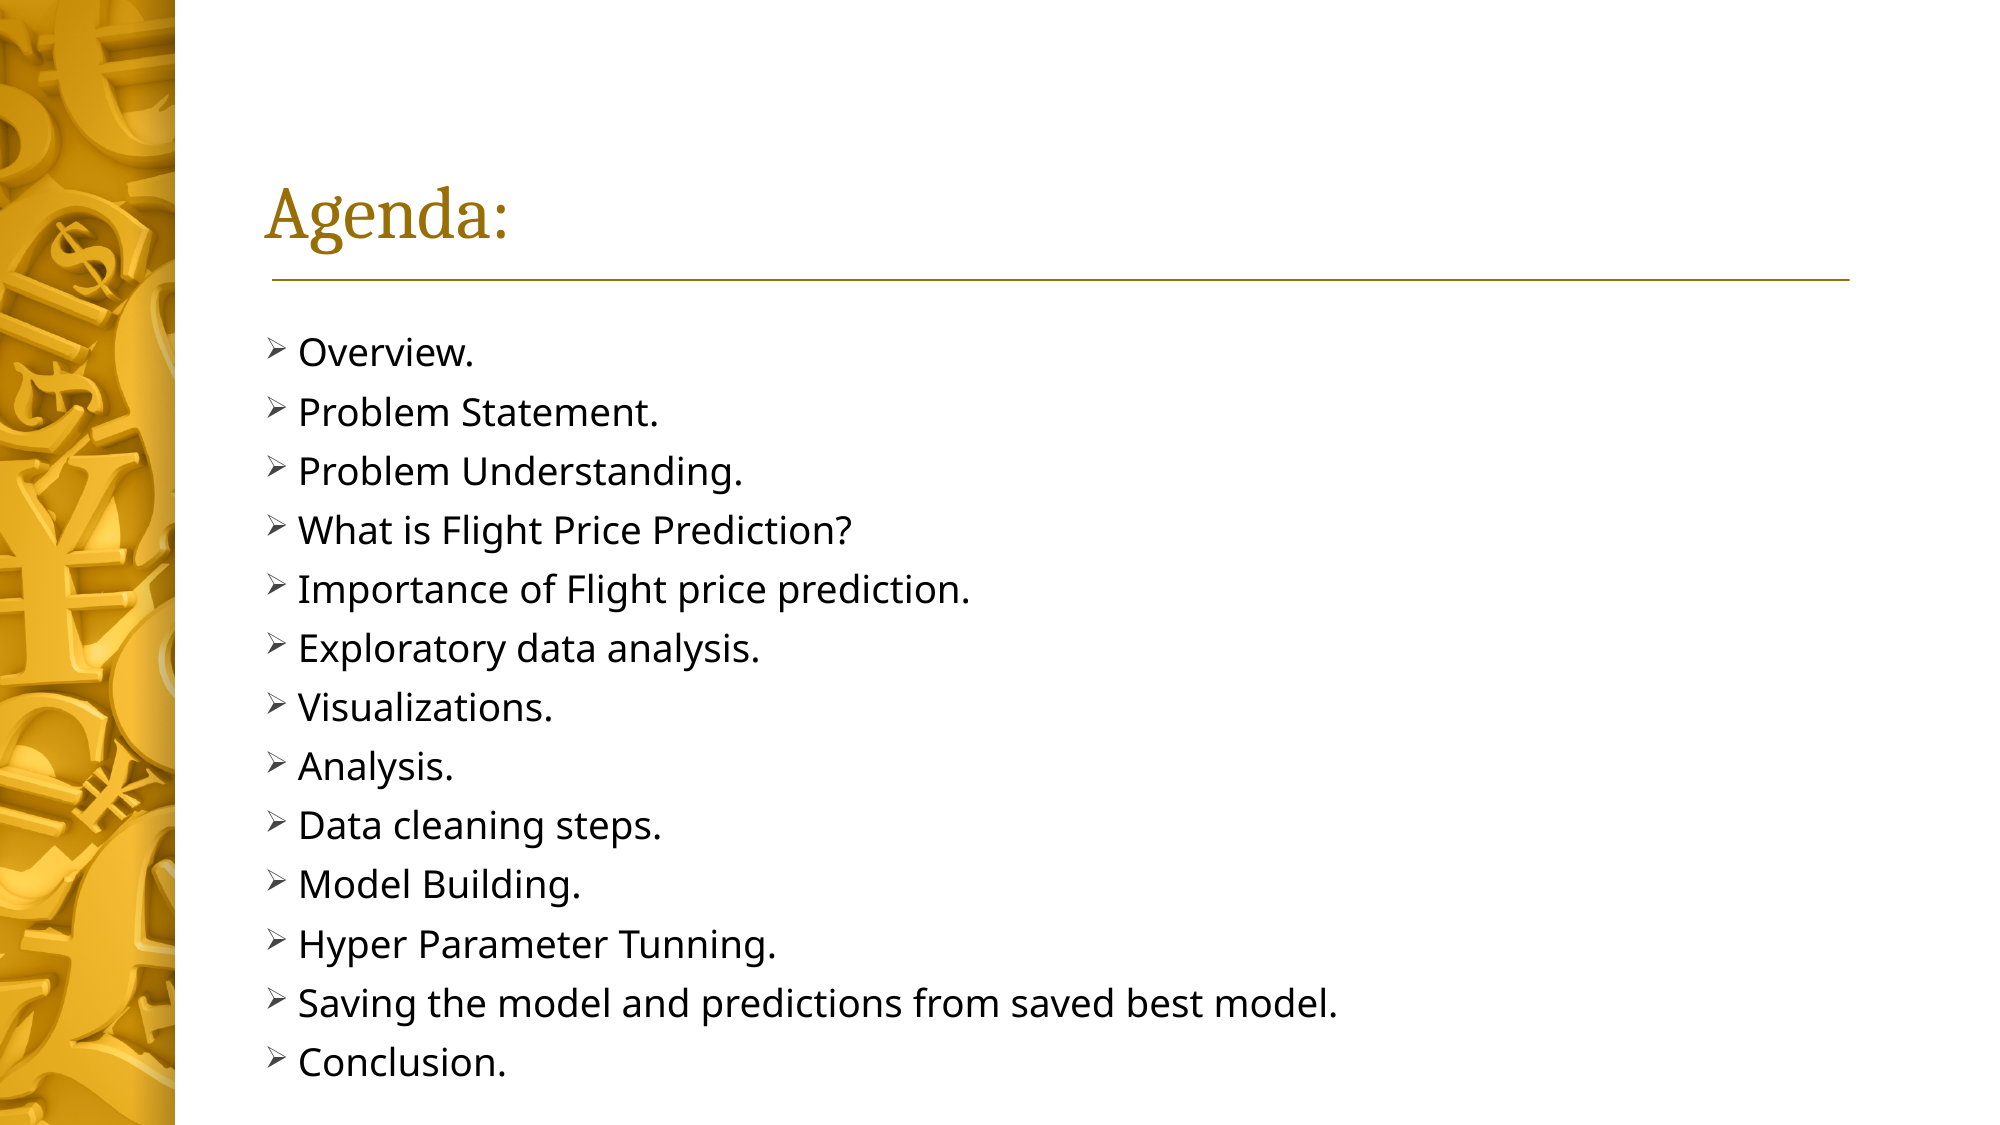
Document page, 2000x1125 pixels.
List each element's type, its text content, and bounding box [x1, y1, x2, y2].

title Agenda: [249, 62, 1863, 263]
picture [0, 0, 175, 1125]
list Overview. Problem Statement. Problem Understanding. What is Flight Price Prediction? Importance of Flight price prediction. Exploratory data analysis. Visualizations. Analysis. Data cleaning steps. Model Building. Hyper Parameter Tunning. Saving the model and predictions from saved best model. Conclusion. [249, 326, 1863, 1094]
